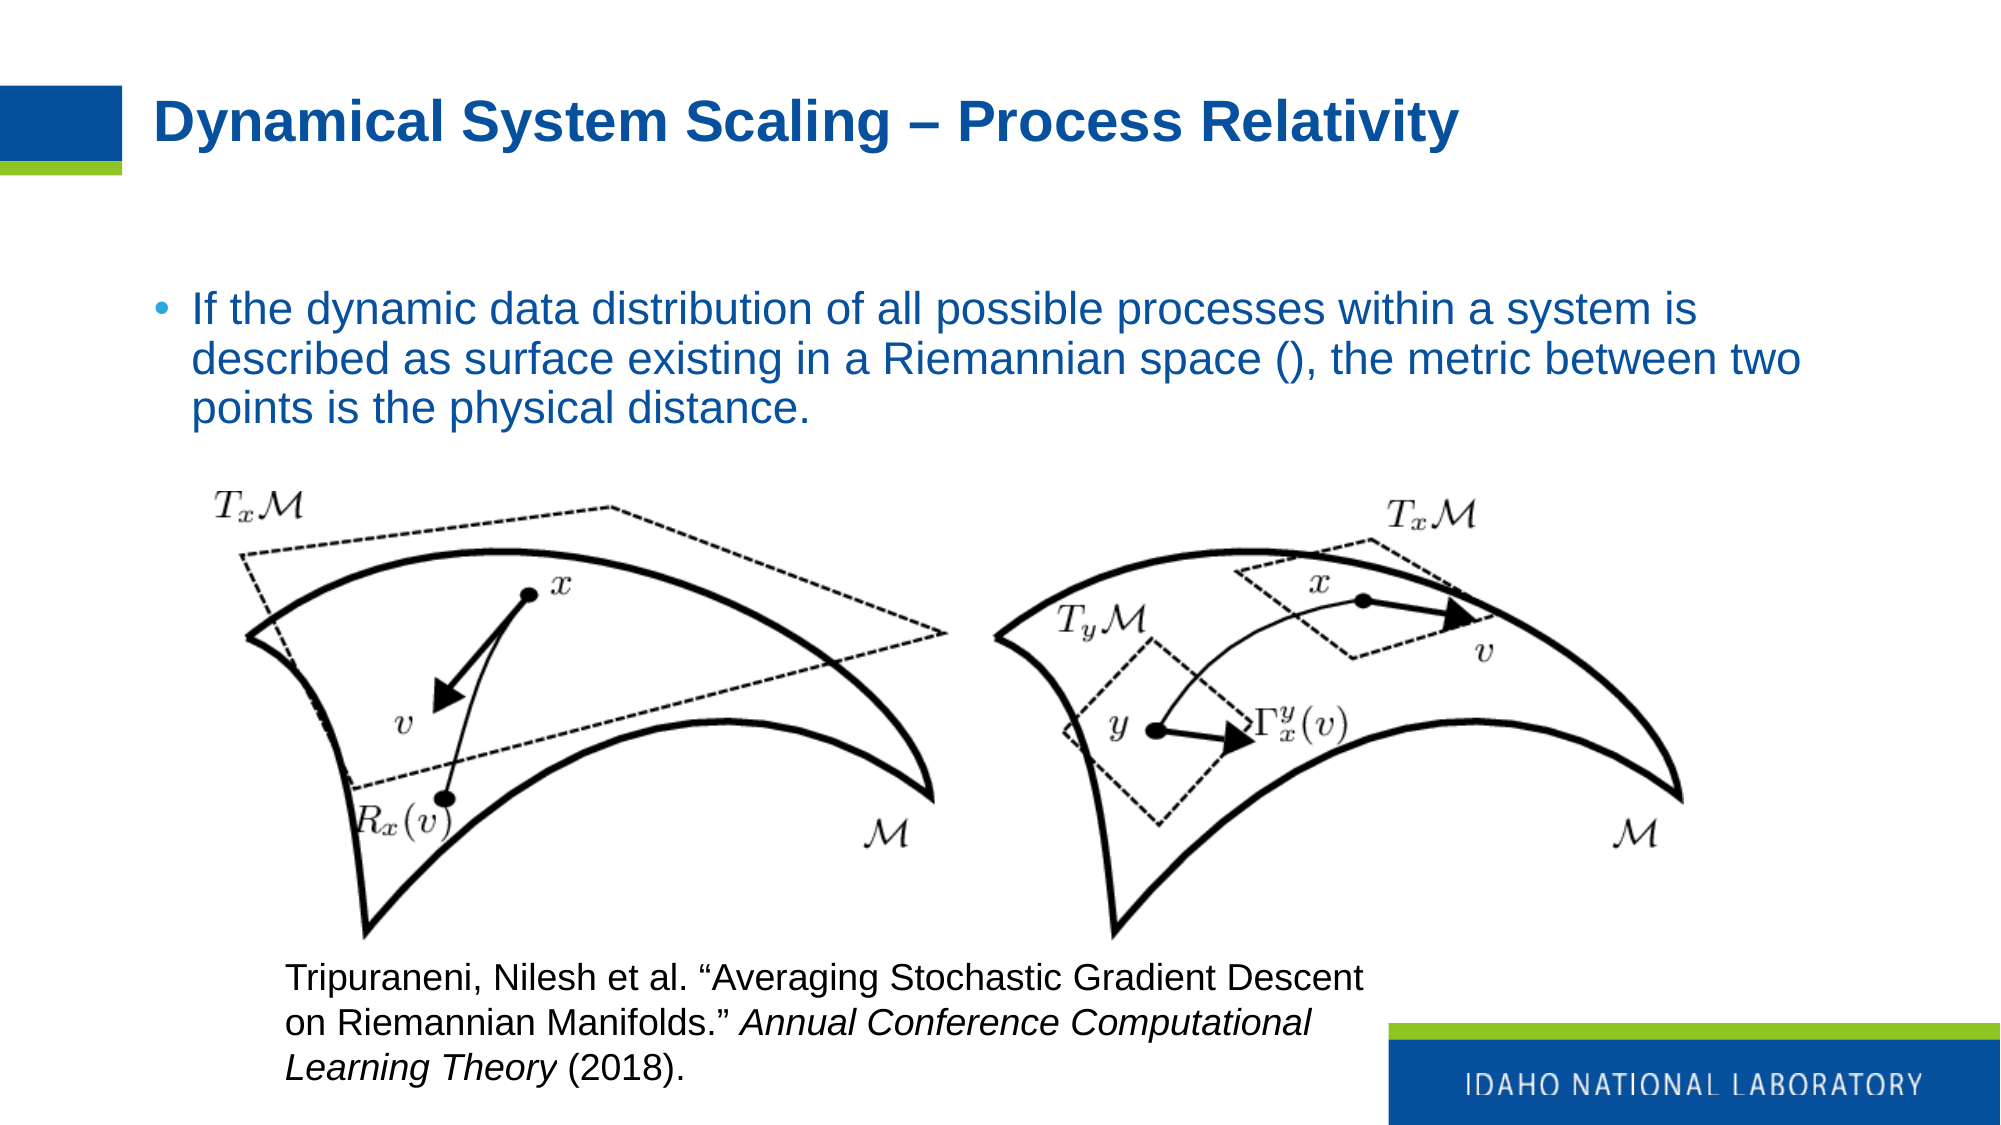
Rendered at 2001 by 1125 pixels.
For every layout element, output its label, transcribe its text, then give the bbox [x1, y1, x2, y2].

text_box Tripuraneni, Nilesh et al. “Averaging Stochastic Gradient Descent on Riemannian Manifolds.” Annual Conference Computational Learning Theory (2018). [269, 945, 1407, 1096]
picture [214, 491, 1684, 942]
title Dynamical System Scaling – Process Relativity [153, 91, 1863, 258]
